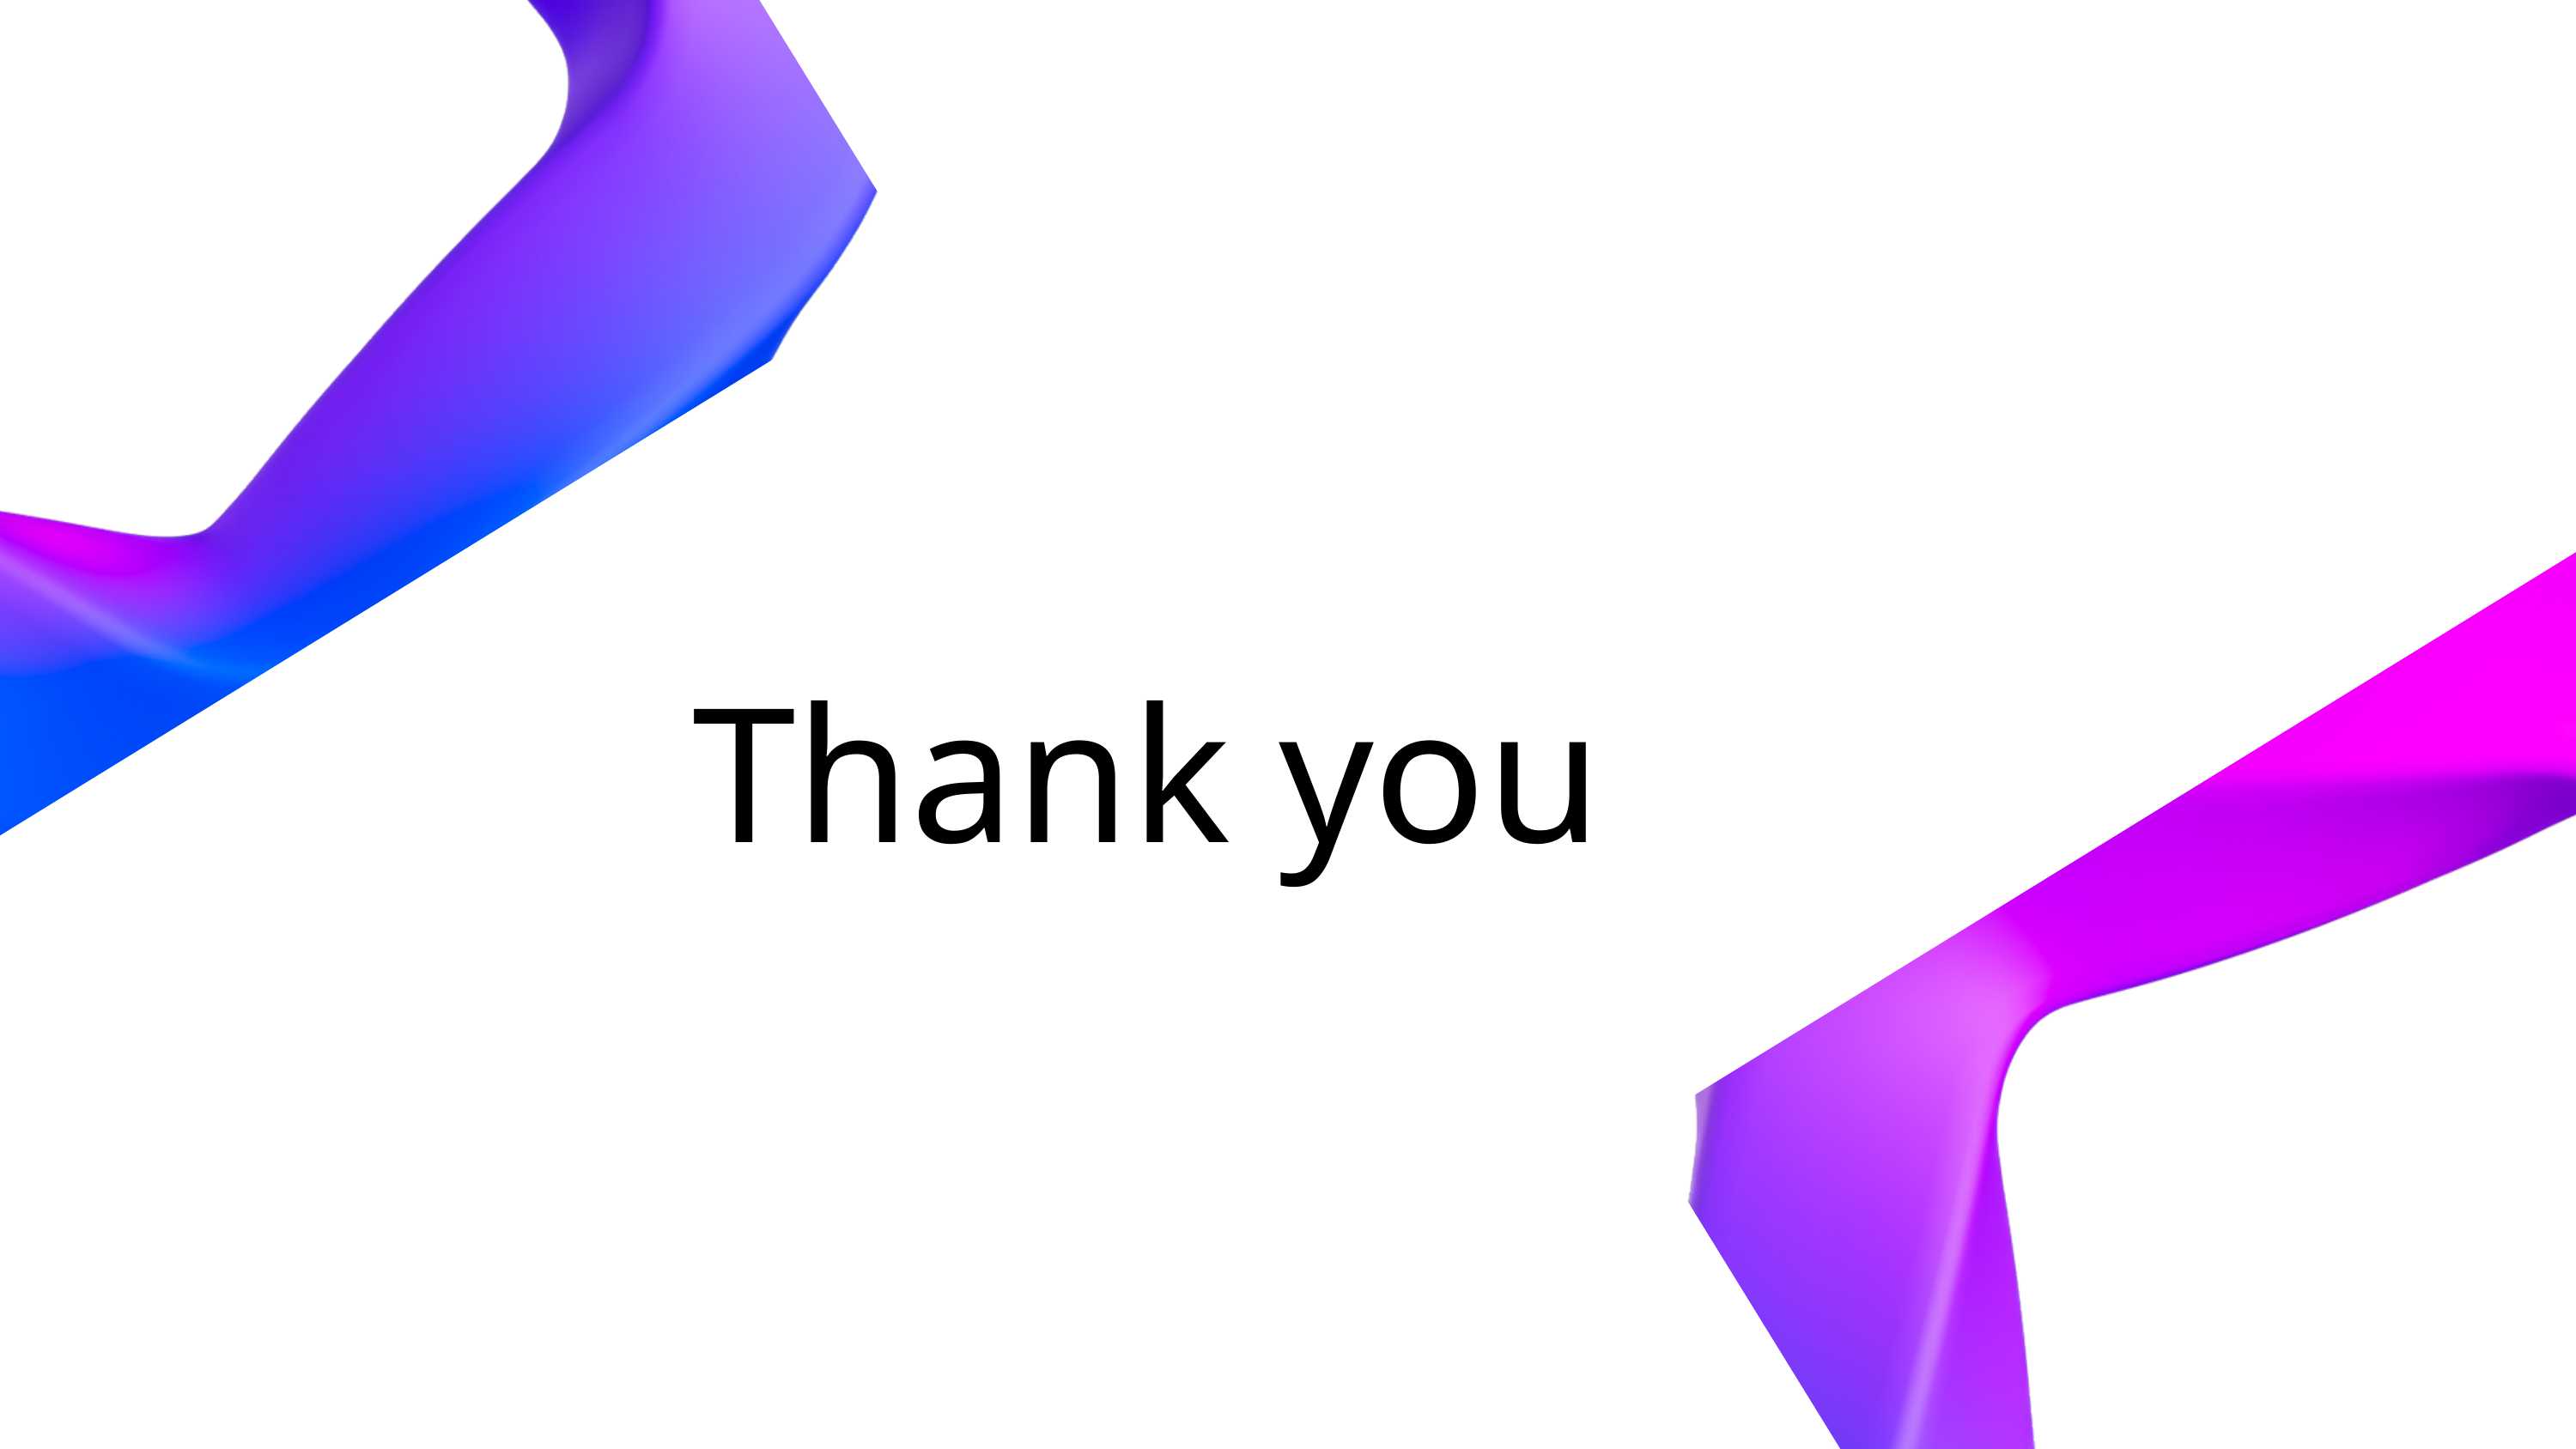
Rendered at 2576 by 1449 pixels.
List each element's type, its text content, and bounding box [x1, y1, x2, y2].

text_box [0, 0, 924, 836]
text_box Thank you [692, 656, 1884, 880]
text_box [1642, 552, 2576, 1449]
